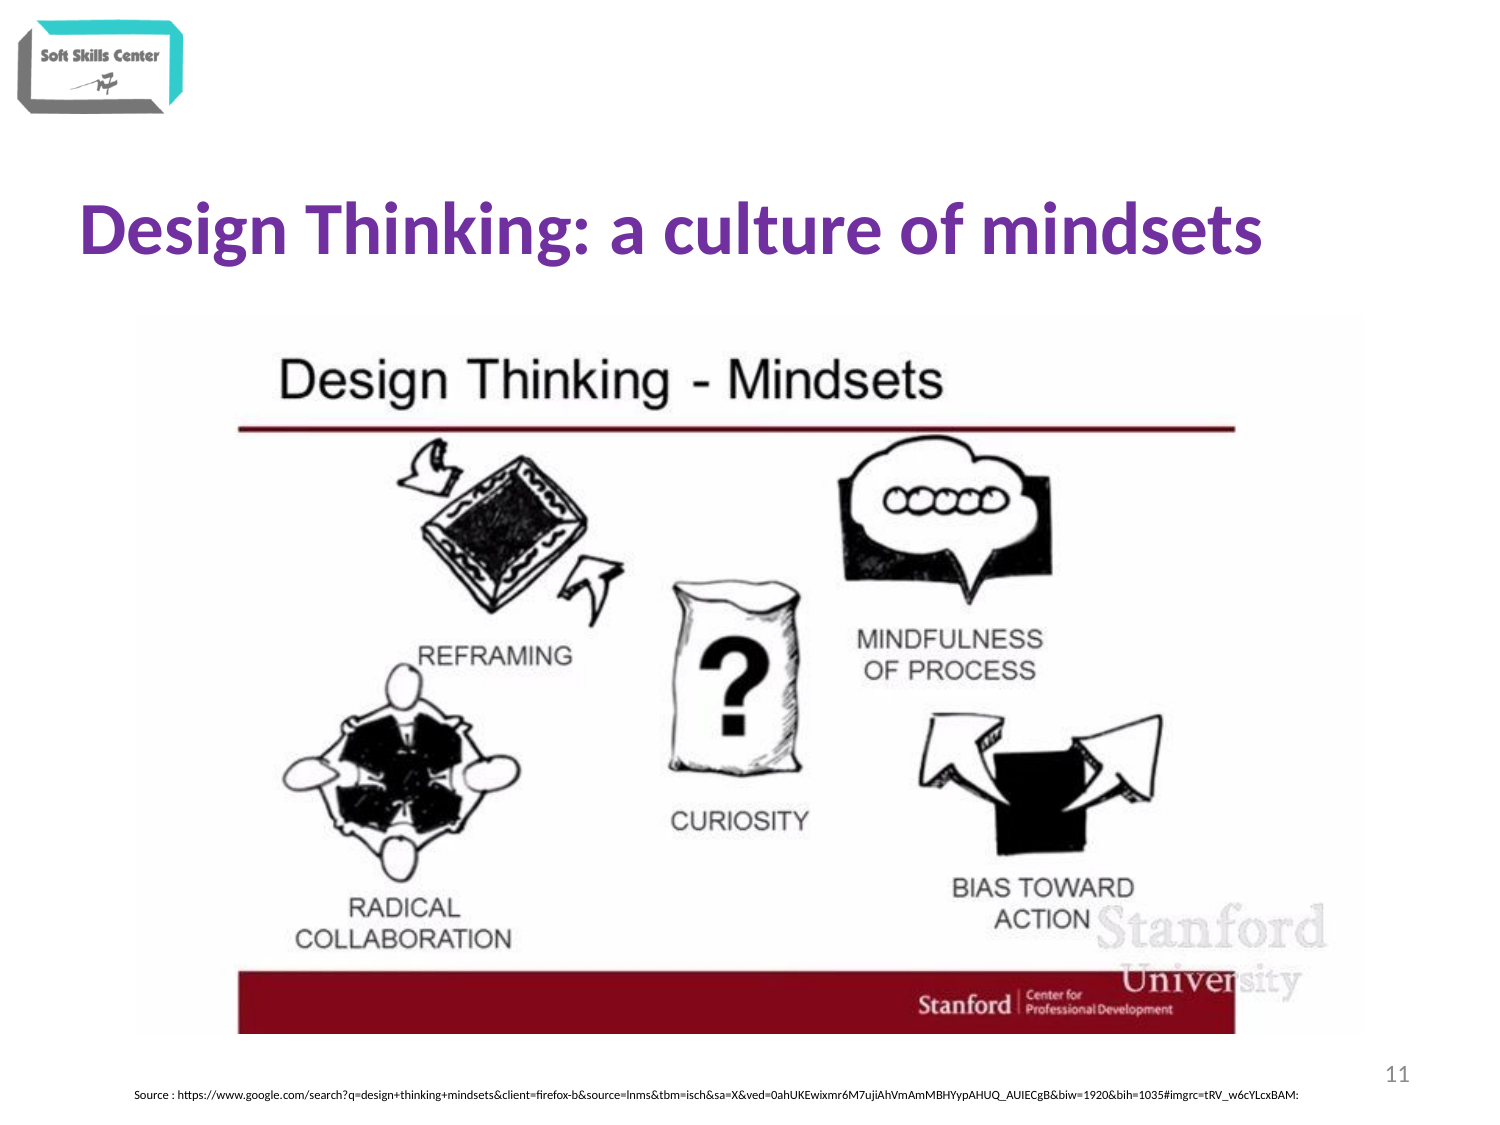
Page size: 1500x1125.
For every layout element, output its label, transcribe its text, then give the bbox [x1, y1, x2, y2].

slide_number 11 [1074, 1042, 1425, 1103]
text_box Design Thinking: a culture of mindsets [64, 172, 1412, 278]
text_box Source : https://www.google.com/search?q=design+thinking+mindsets&client=firefox-b&source=lnms&tbm=isch&sa=X&ved=0ahUKEwixmr6M7ujiAhVmAmMBHYypAHUQ_AUIECgB&biw=1920&bih=1035#imgrc=tRV_w6cYLcxBAM: [119, 1079, 1314, 1110]
picture [135, 314, 1365, 1034]
picture [17, 18, 184, 114]
